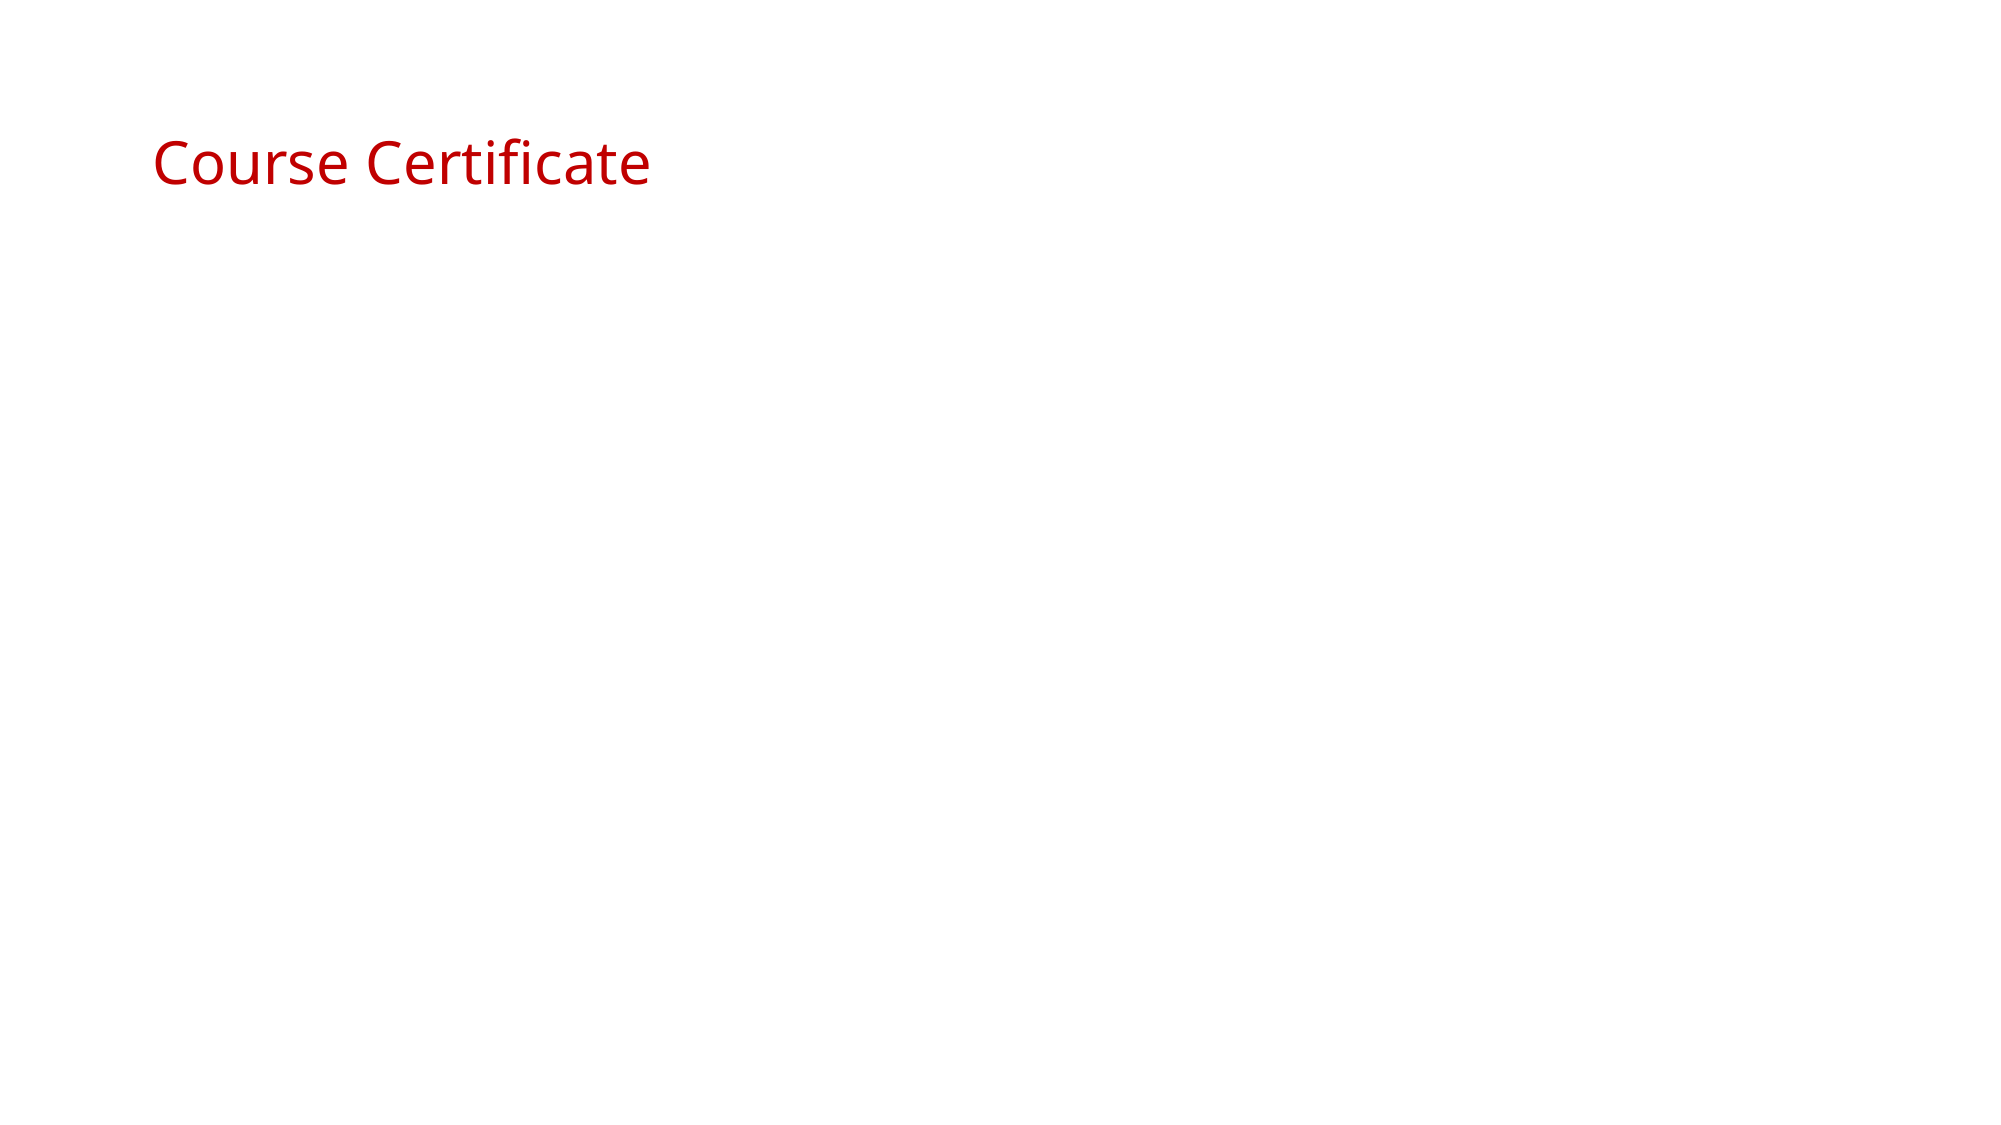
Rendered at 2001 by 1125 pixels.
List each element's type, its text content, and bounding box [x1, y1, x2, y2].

title Course Certificate [137, 59, 1863, 278]
